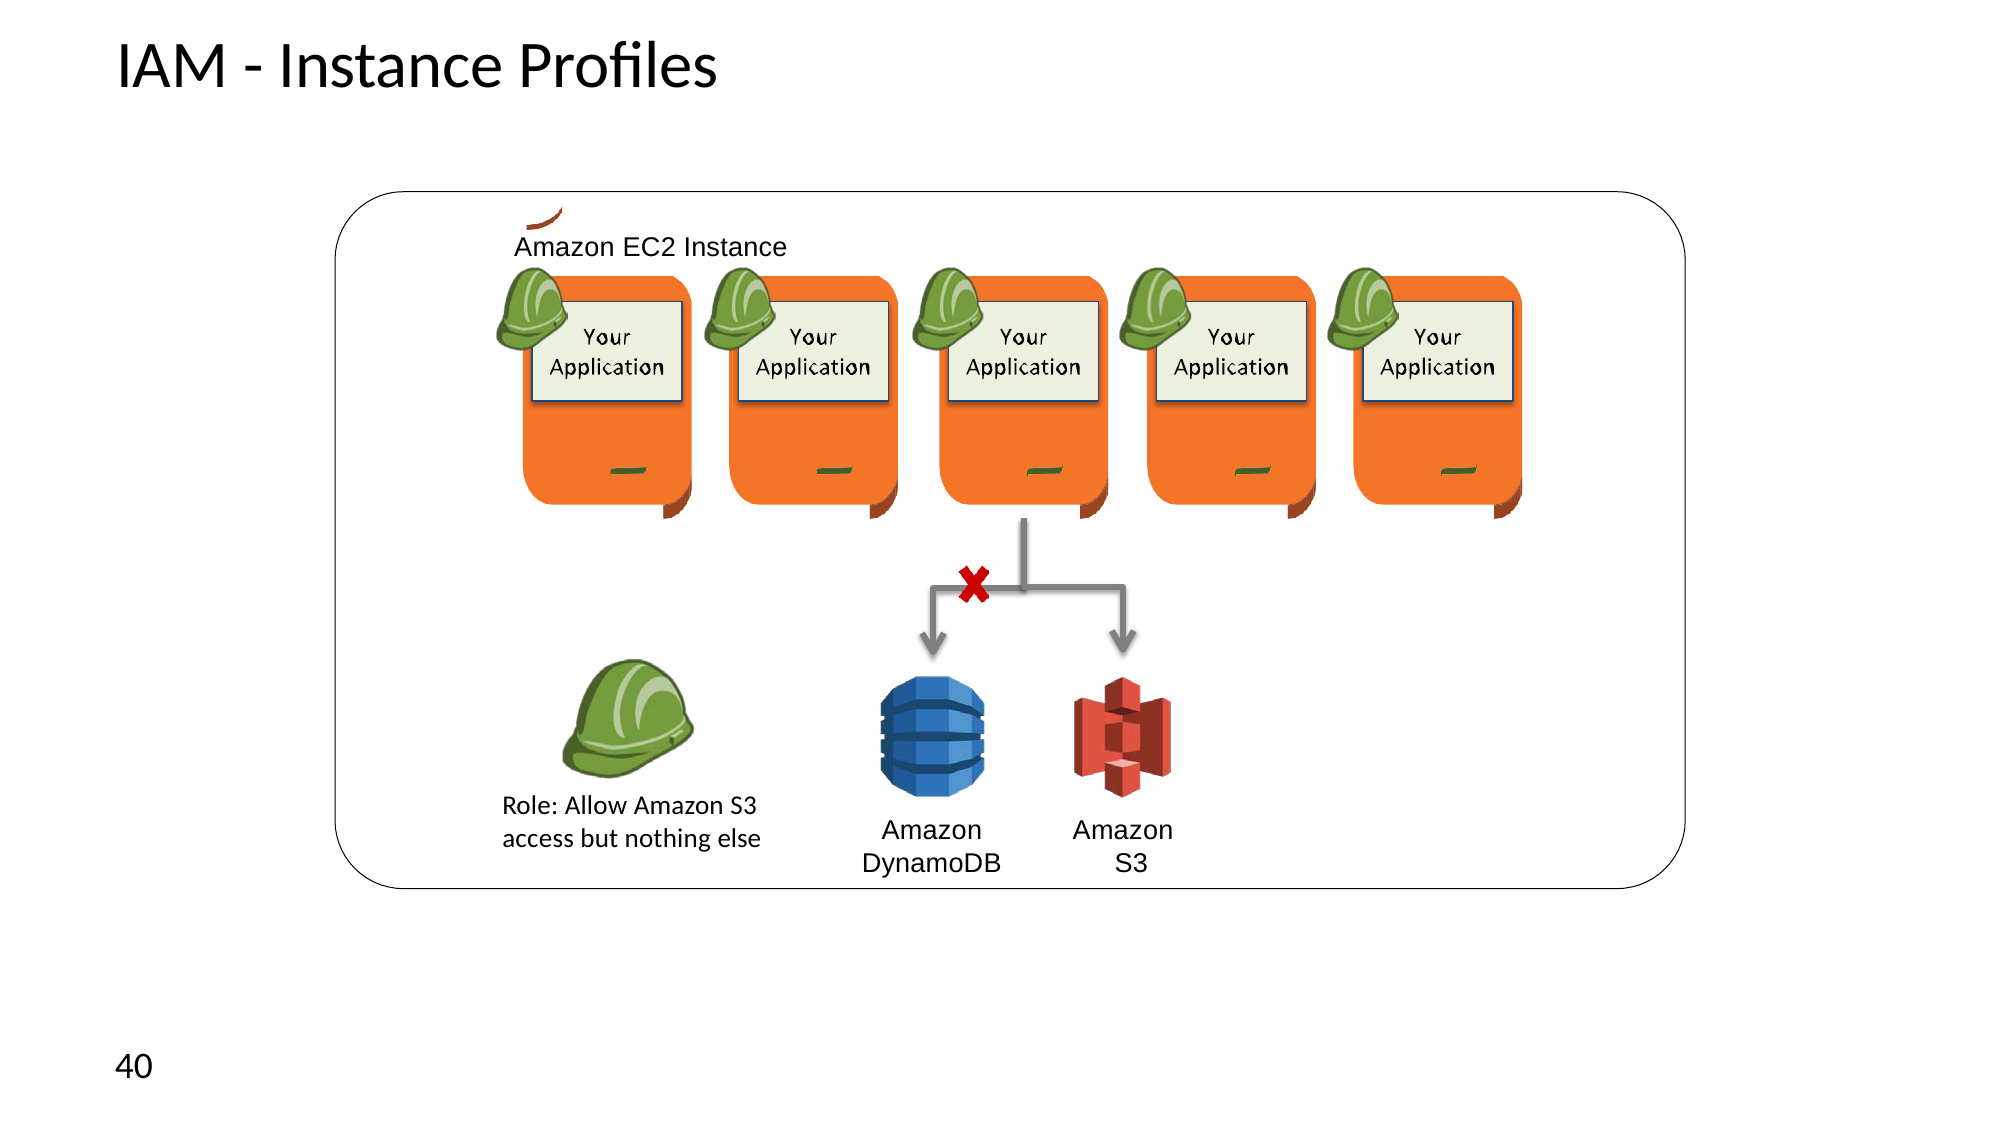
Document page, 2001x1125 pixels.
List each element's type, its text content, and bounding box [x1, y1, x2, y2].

slide_number 40 [108, 1048, 160, 1125]
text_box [560, 565, 990, 793]
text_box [334, 190, 1687, 890]
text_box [495, 260, 1400, 360]
title IAM - Instance Profiles [114, 18, 726, 209]
